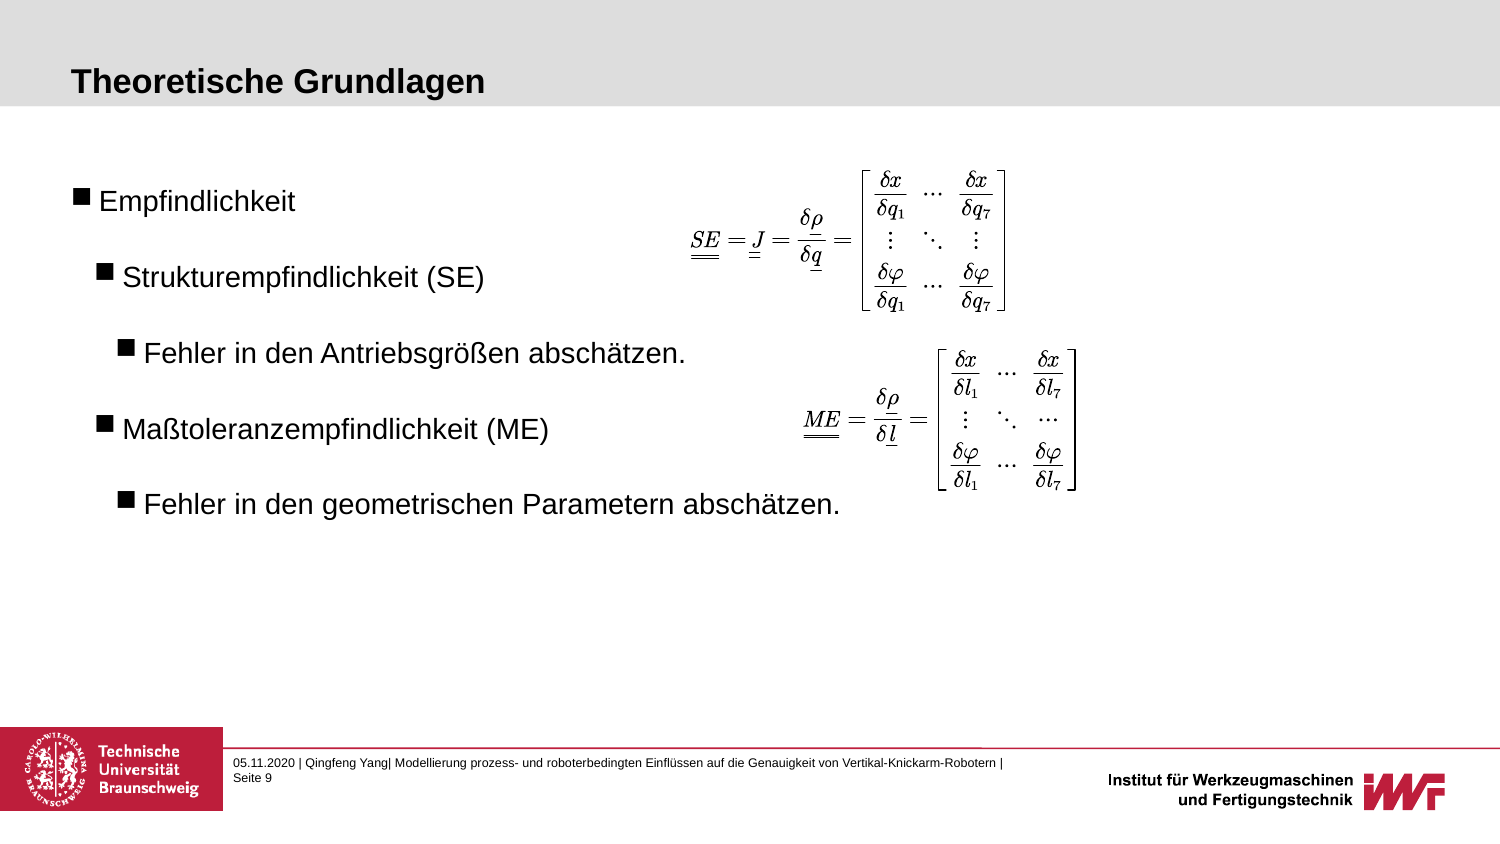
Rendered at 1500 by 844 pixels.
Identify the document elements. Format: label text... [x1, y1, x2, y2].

title Theoretische Grundlagen [70, 13, 1445, 102]
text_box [799, 342, 1082, 500]
picture [0, 727, 223, 811]
list Empfindlichkeit Strukturempfindlichkeit (SE) Fehler in den Antriebsgrößen abschätzen. Maßtoleranzempfindlichkeit (ME) Fehler in den geometrischen Parametern abschätzen. [70, 147, 1445, 715]
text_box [687, 162, 1012, 320]
